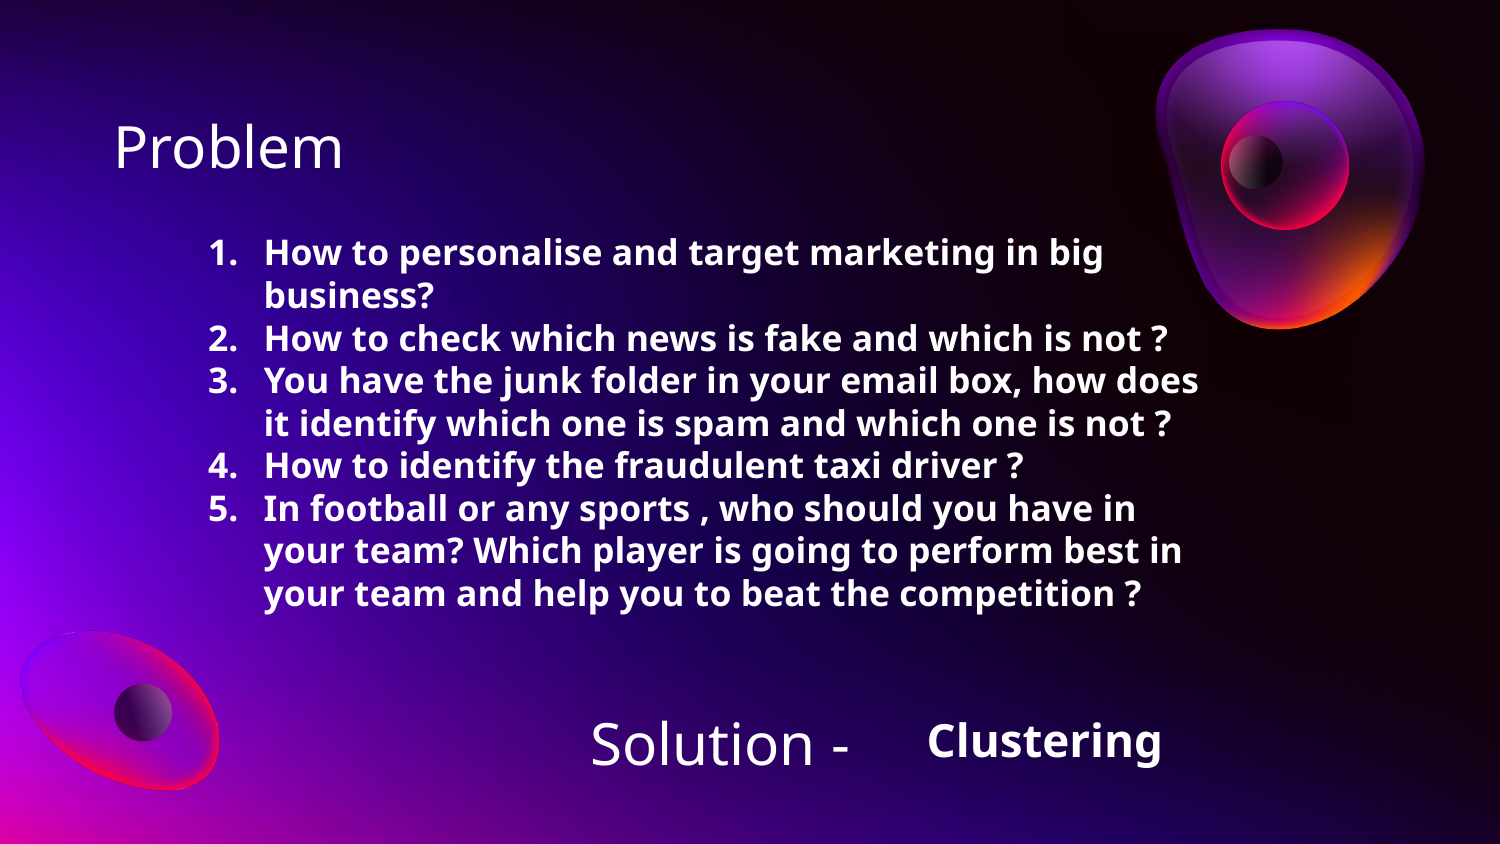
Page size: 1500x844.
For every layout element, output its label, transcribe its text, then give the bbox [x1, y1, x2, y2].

title Problem [98, 95, 1366, 190]
title Solution - [575, 692, 954, 787]
picture [0, 0, 1500, 844]
subtitle How to personalise and target marketing in big business? How to check which news is fake and which is not ? You have the junk folder in your email box, how does it identify which one is spam and which one is not ? How to identify the fraudulent taxi driver ? In football or any sports , who should you have in your team? Which player is going to perform best in your team and help you to beat the competition ? [173, 215, 1235, 686]
text_box Clustering [900, 711, 1190, 767]
